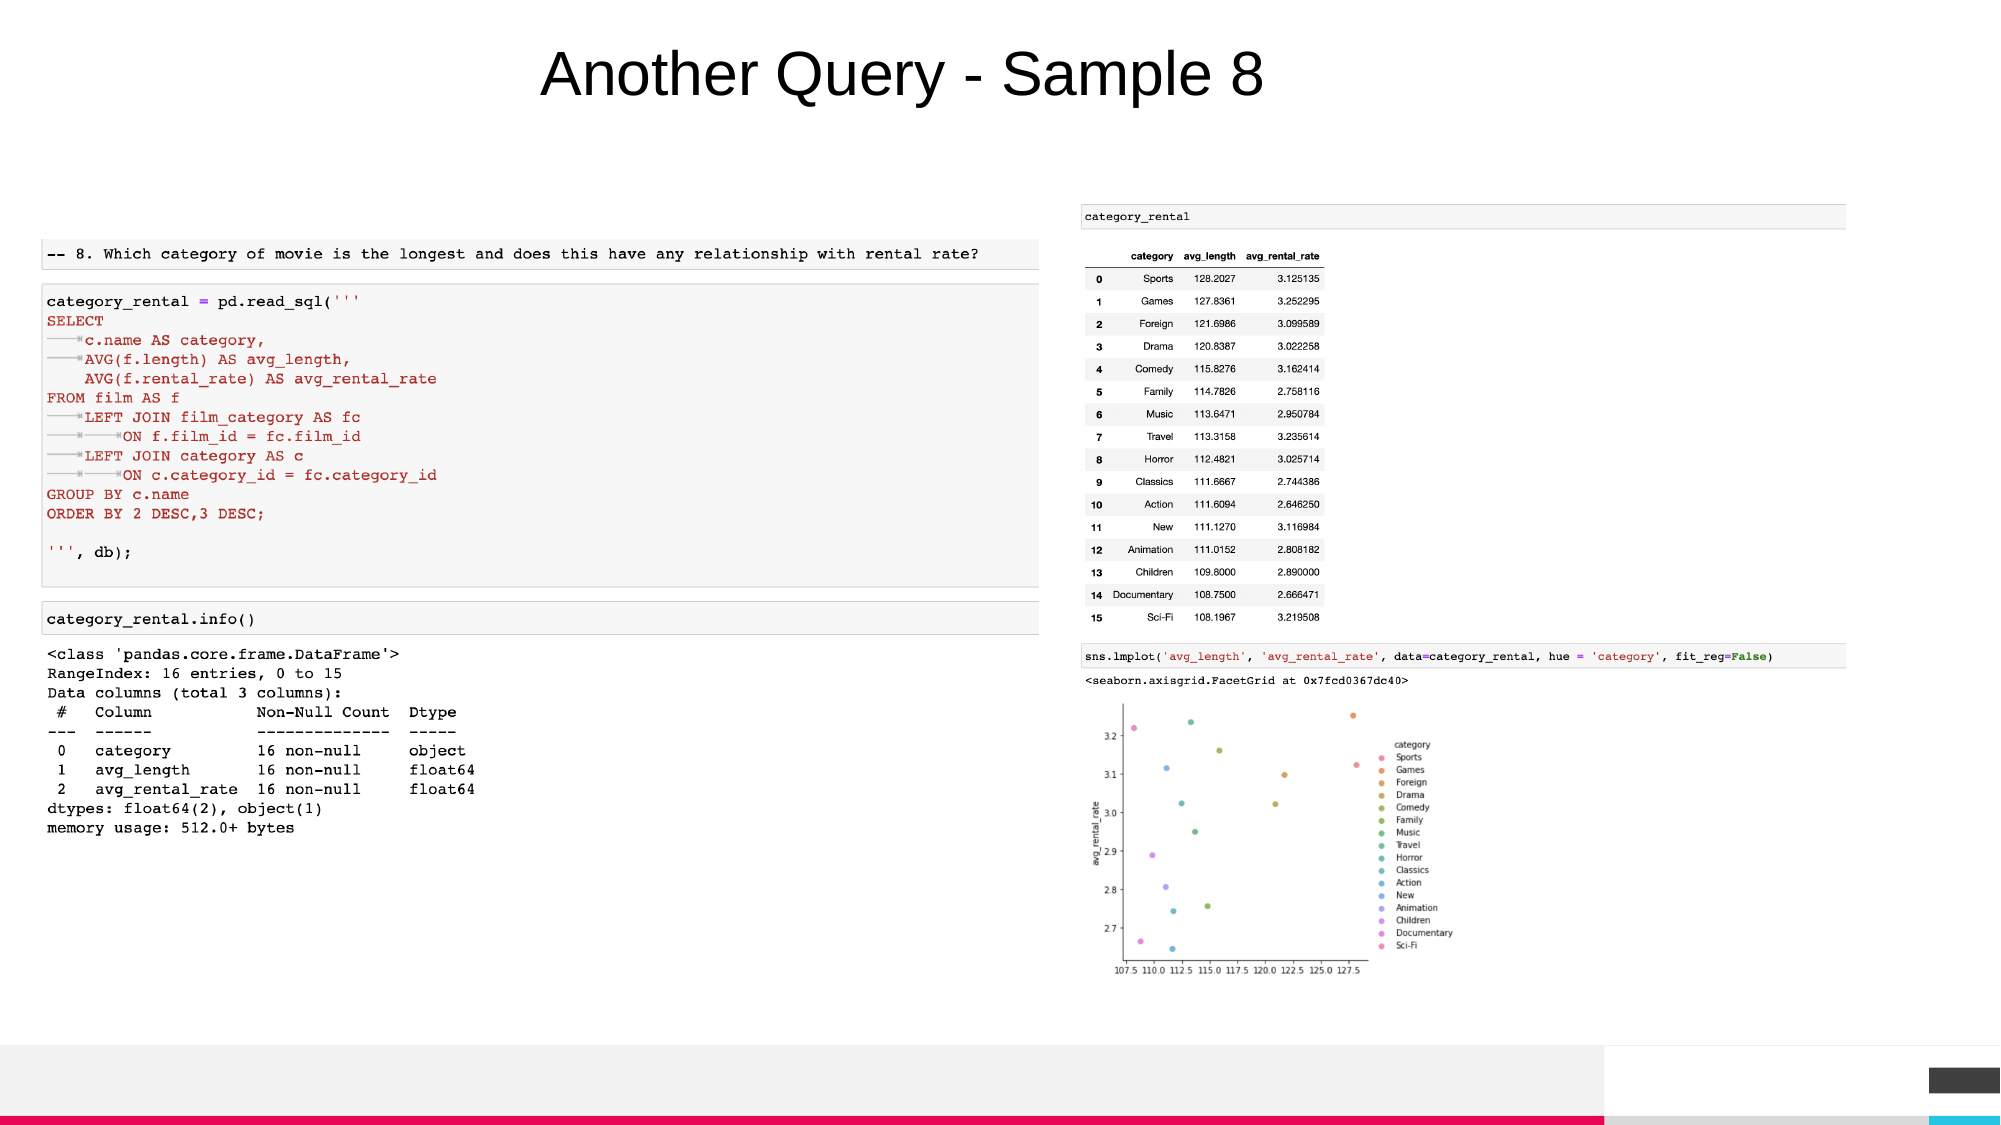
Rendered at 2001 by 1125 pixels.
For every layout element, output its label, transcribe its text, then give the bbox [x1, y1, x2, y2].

title Another Query - Sample 8 [539, 34, 1400, 107]
picture [39, 238, 1040, 856]
picture [1079, 204, 1846, 975]
slide_number [1928, 1067, 2000, 1094]
